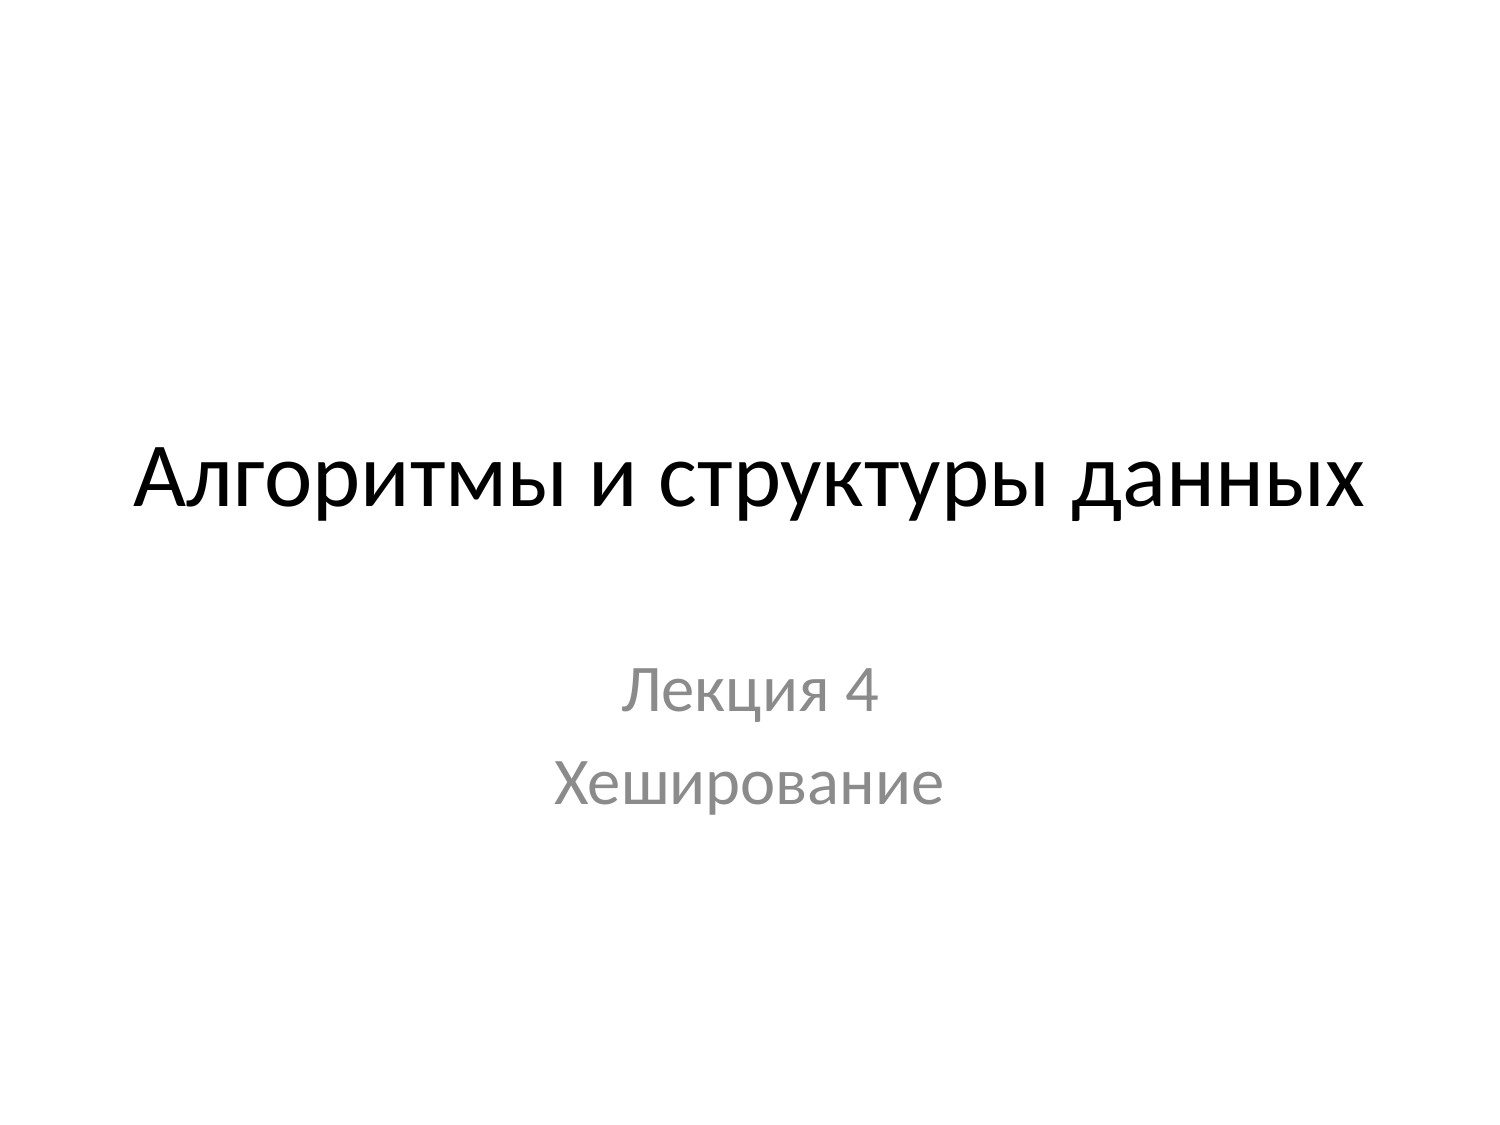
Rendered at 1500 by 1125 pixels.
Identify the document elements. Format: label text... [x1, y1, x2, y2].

title Алгоритмы и структуры данных [112, 349, 1388, 591]
subtitle Лекция 4 Хеширование [225, 637, 1275, 925]
